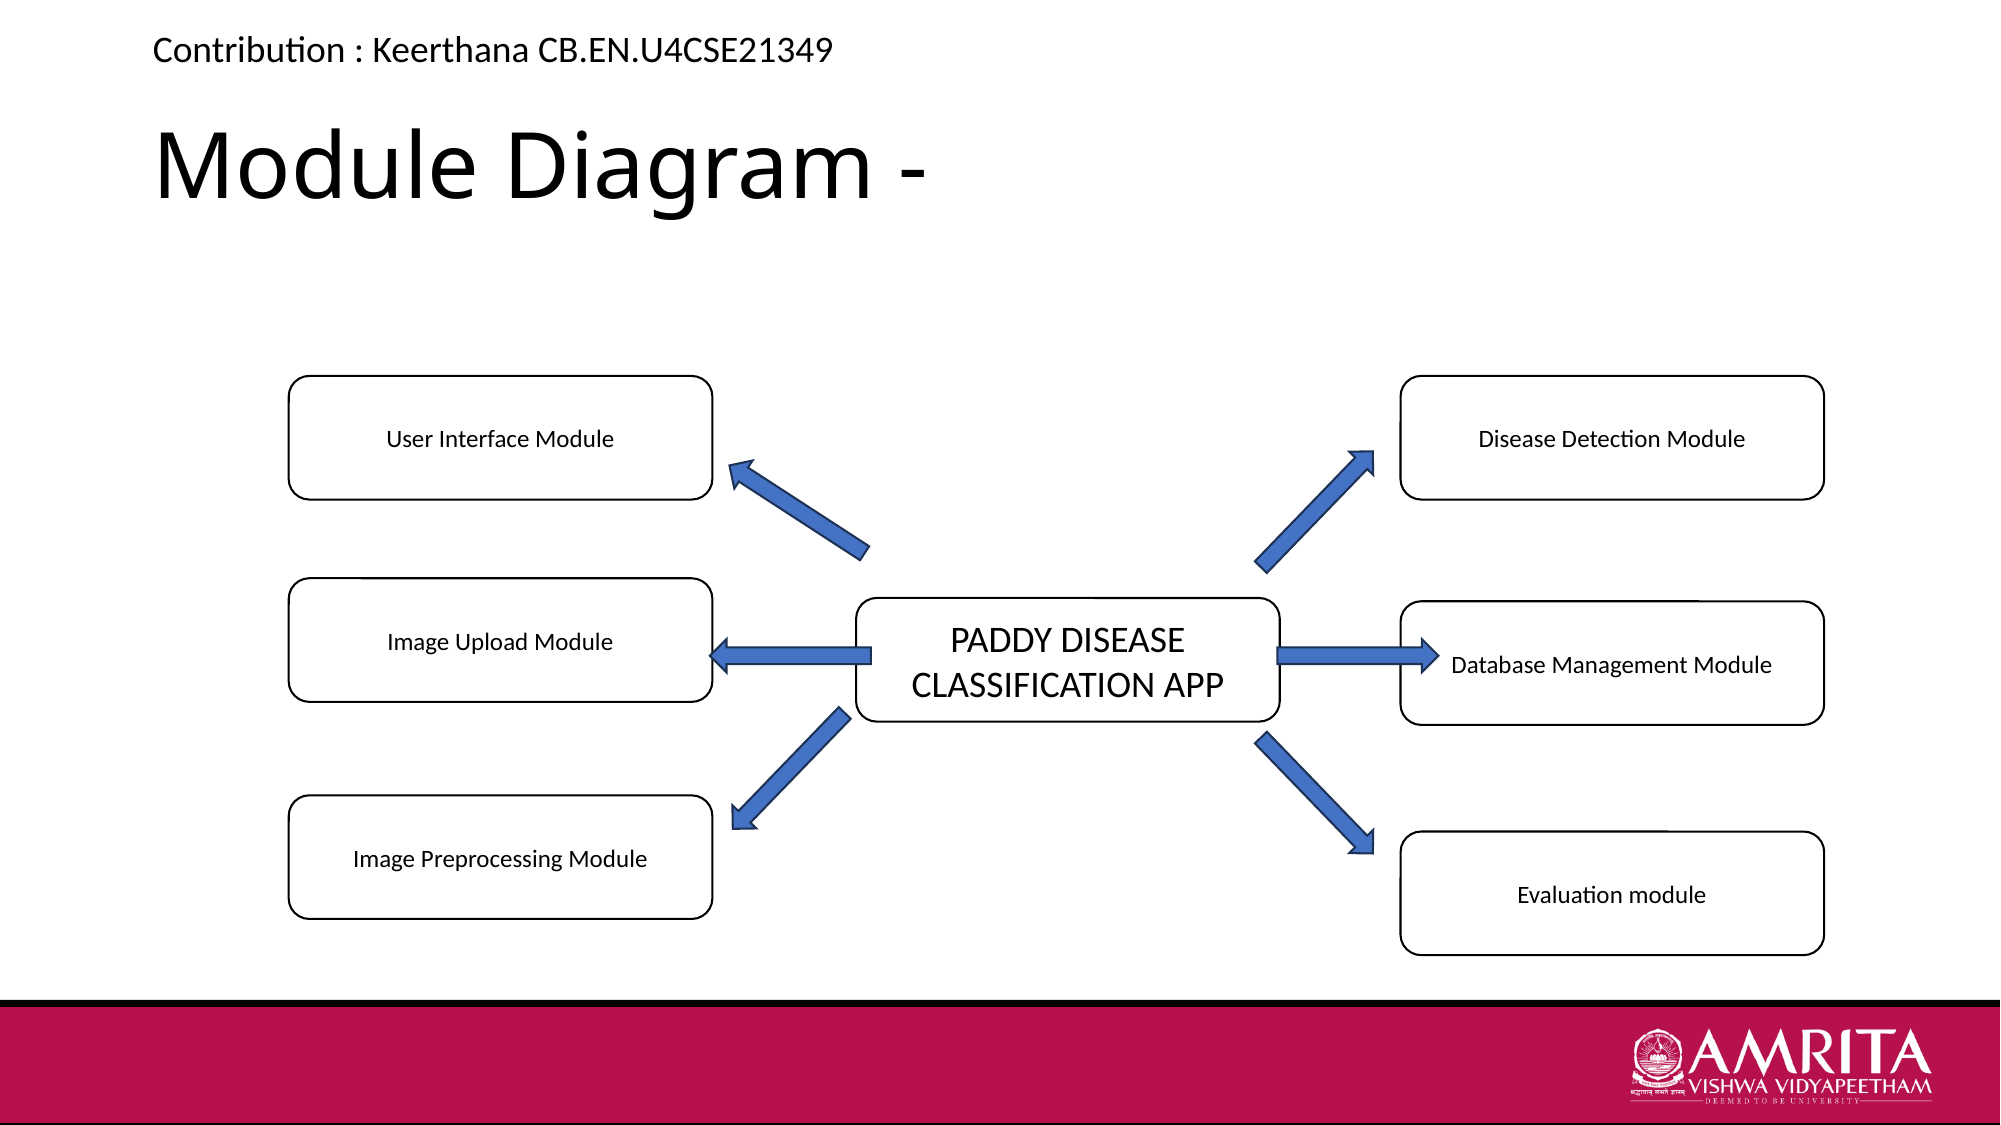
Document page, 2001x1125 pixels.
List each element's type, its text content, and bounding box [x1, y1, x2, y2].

text_box Image Upload Module [287, 577, 714, 703]
text_box Evaluation module [1399, 830, 1826, 957]
title Module Diagram - [137, 59, 1863, 278]
text_box [708, 636, 872, 675]
text_box Database Management Module [1399, 600, 1826, 726]
text_box [1253, 730, 1375, 855]
text_box [1253, 450, 1375, 575]
text_box PADDY DISEASE CLASSIFICATION APP [855, 596, 1281, 723]
text_box Contribution : Keerthana CB.EN.U4CSE21349 [137, 17, 875, 78]
text_box Image Preprocessing Module [287, 794, 714, 920]
text_box User Interface Module [287, 374, 714, 501]
picture [1622, 1011, 1940, 1113]
text_box [728, 458, 871, 562]
text_box Disease Detection Module [1399, 374, 1826, 501]
text_box [731, 705, 853, 830]
text_box [1276, 636, 1440, 675]
